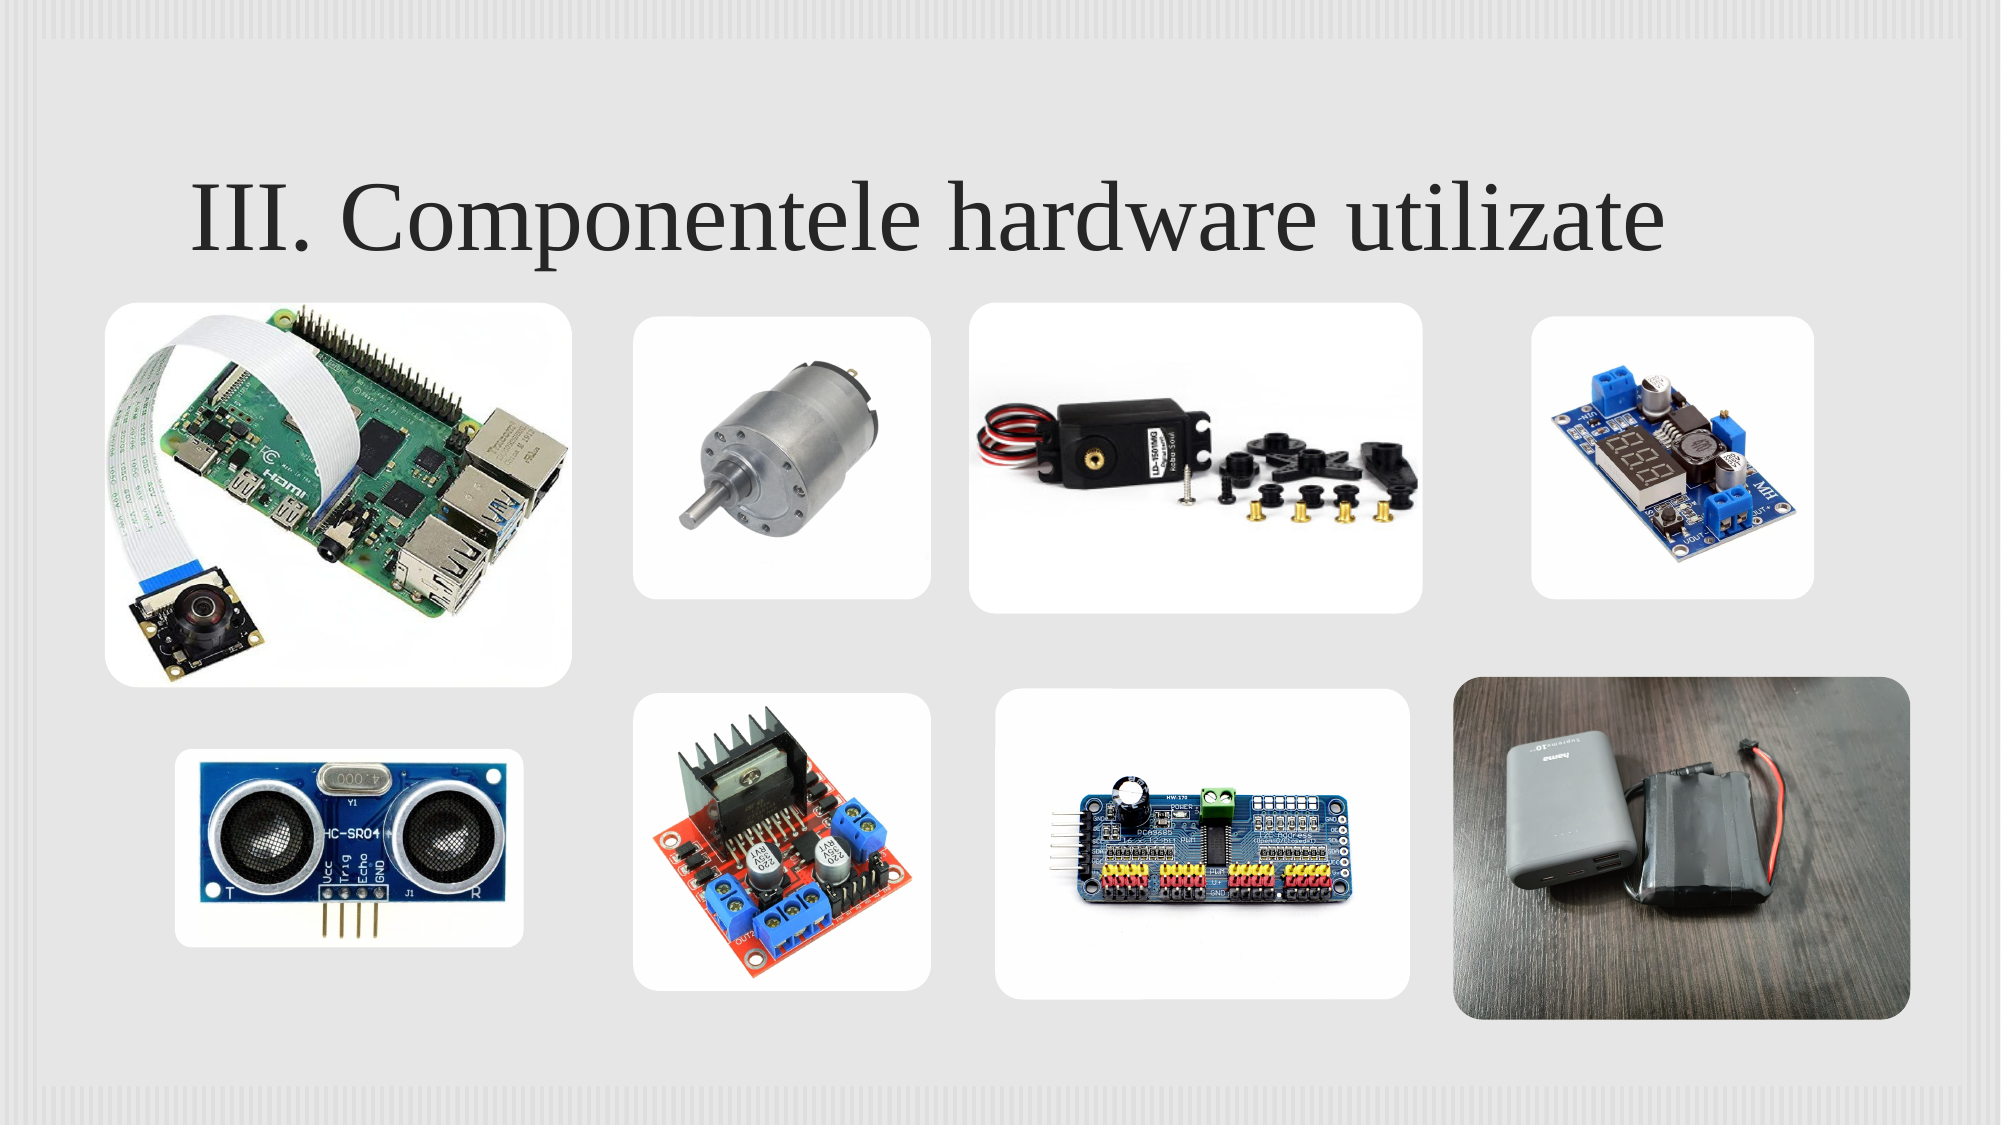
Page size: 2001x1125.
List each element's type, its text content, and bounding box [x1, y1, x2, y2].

picture [1453, 676, 1911, 1020]
picture [995, 688, 1410, 1000]
picture [1531, 316, 1815, 600]
picture [104, 302, 572, 688]
picture [633, 316, 931, 600]
picture [969, 302, 1423, 614]
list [174, 748, 524, 948]
title III. Componentele hardware utilizate [174, 105, 1825, 331]
picture [633, 693, 931, 991]
